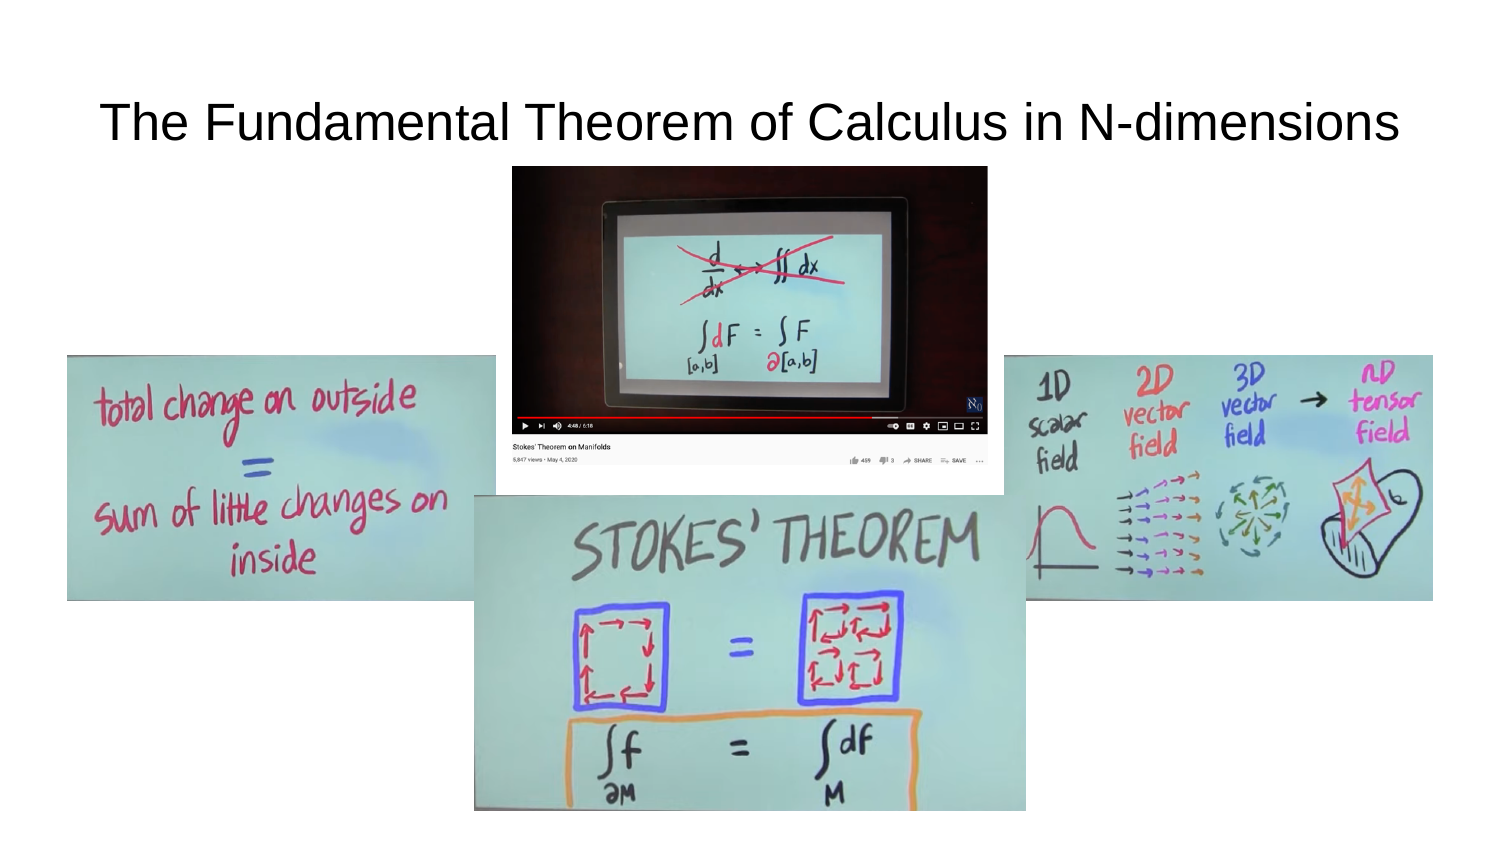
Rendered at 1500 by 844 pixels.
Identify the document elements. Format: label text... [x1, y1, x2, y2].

picture [67, 355, 1433, 812]
title The Fundamental Theorem of Calculus in N-dimensions [51, 72, 1449, 167]
picture [511, 166, 988, 466]
